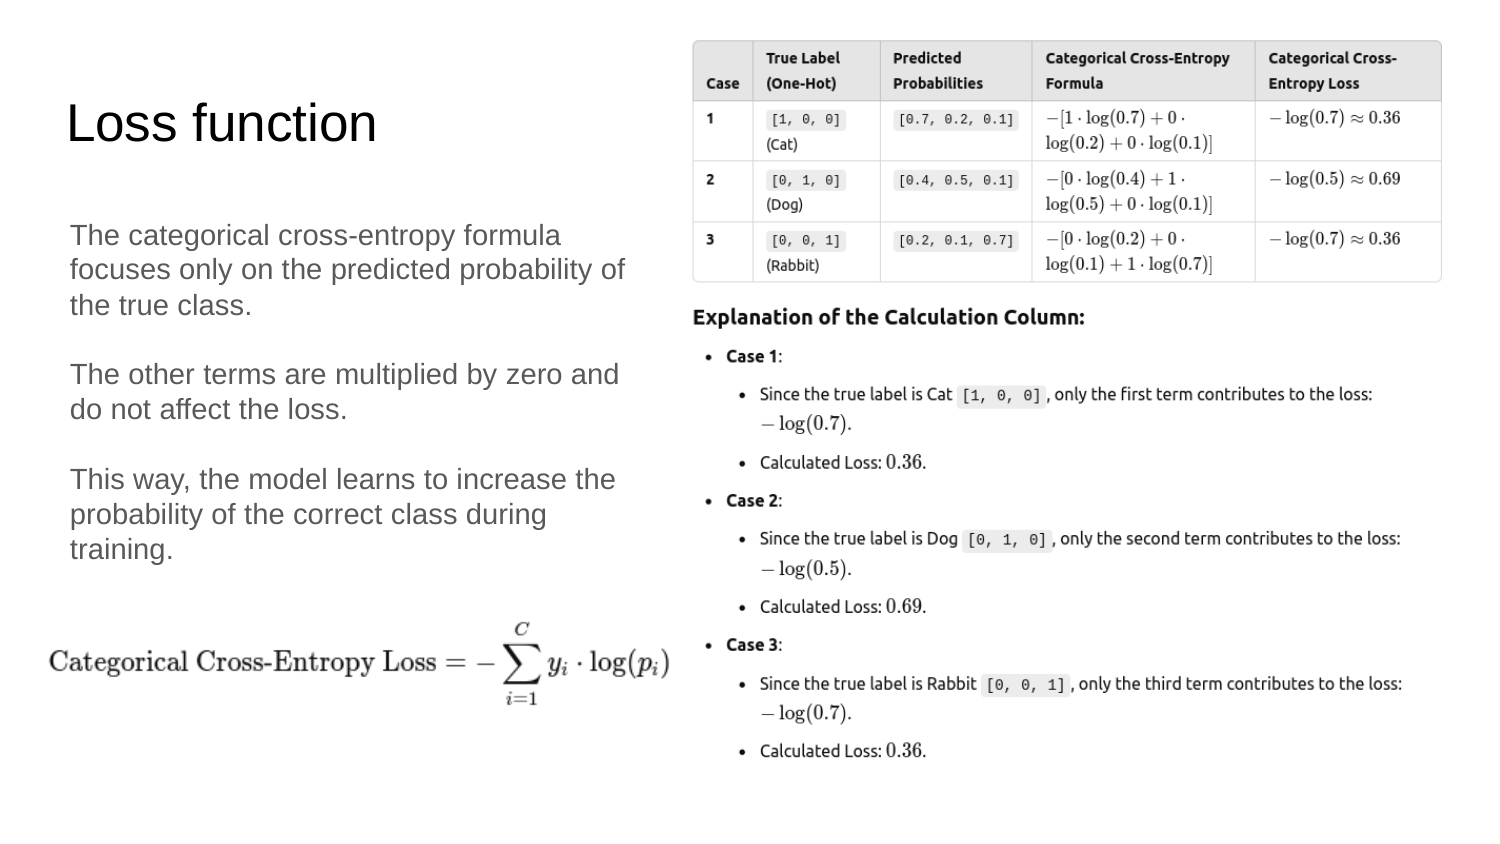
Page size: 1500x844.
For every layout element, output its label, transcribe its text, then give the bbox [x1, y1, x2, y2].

text_box The categorical cross-entropy formula focuses only on the predicted probability of the true class. The other terms are multiplied by zero and do not affect the loss. This way, the model learns to increase the probability of the correct class during training. [54, 200, 642, 581]
picture [682, 34, 1442, 773]
picture [38, 609, 672, 717]
title Loss function [51, 72, 677, 167]
